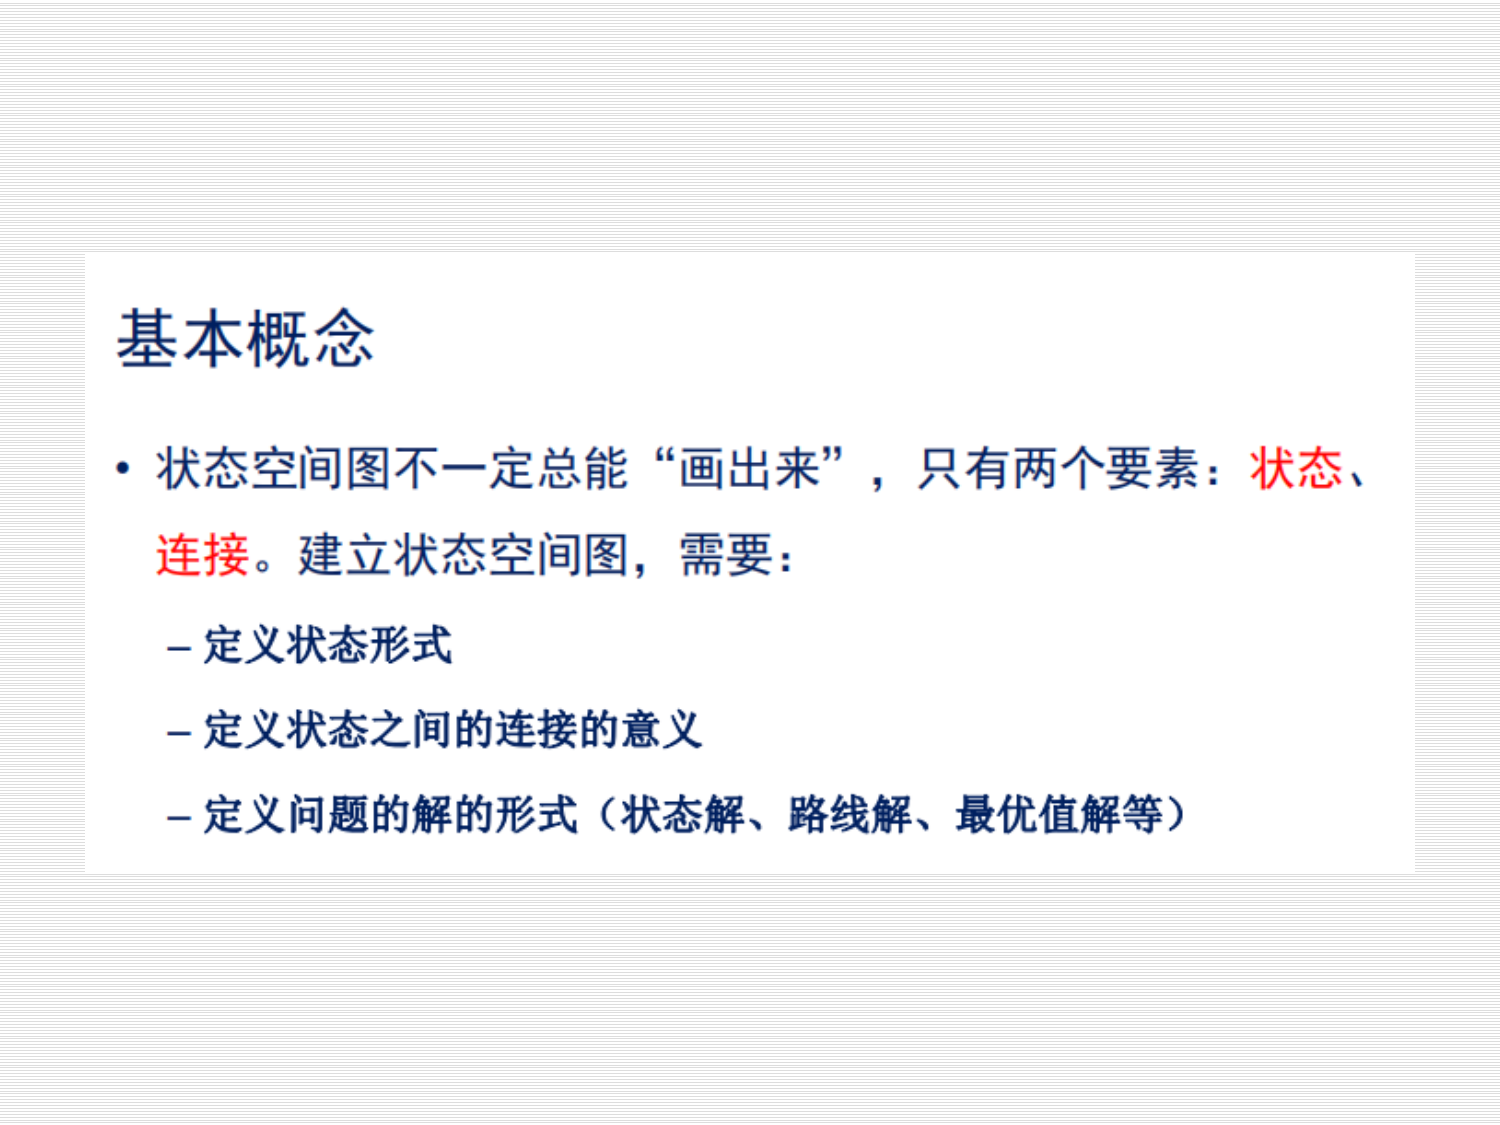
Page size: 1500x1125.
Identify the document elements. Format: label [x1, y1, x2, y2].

list [85, 252, 1415, 872]
